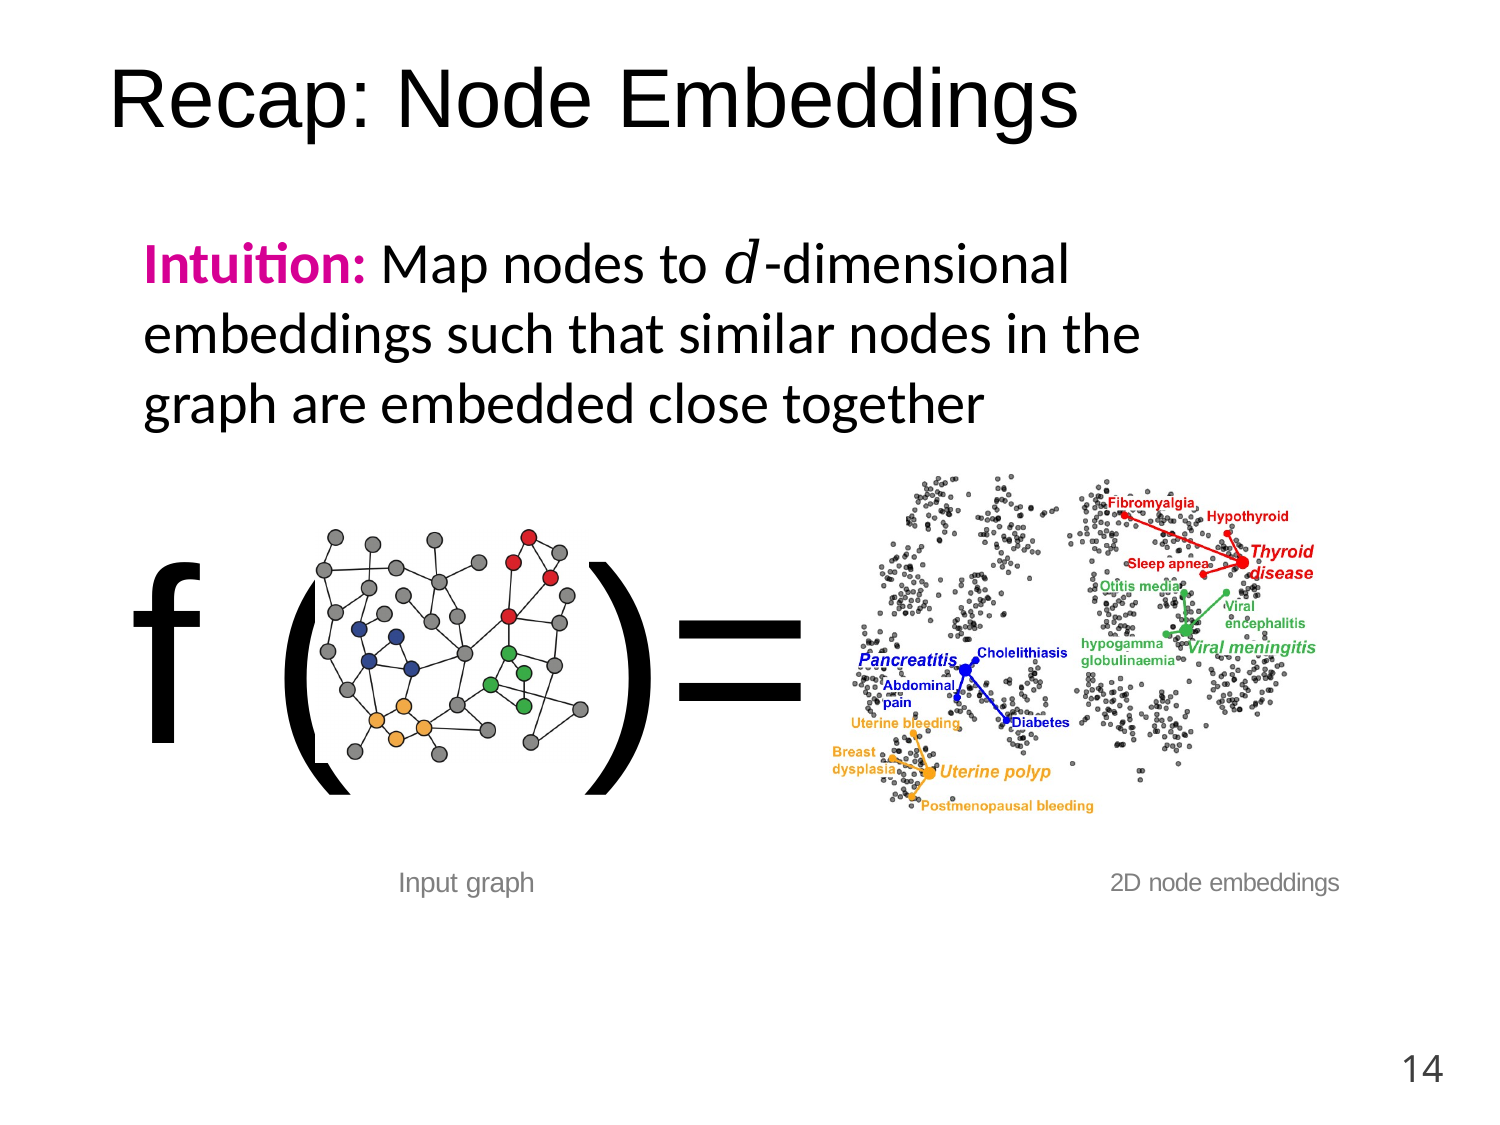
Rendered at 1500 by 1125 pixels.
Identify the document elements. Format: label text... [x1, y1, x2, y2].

title Recap: Node Embeddings [93, 42, 1388, 159]
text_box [129, 223, 1483, 902]
text_box 14 [1384, 1044, 1462, 1096]
